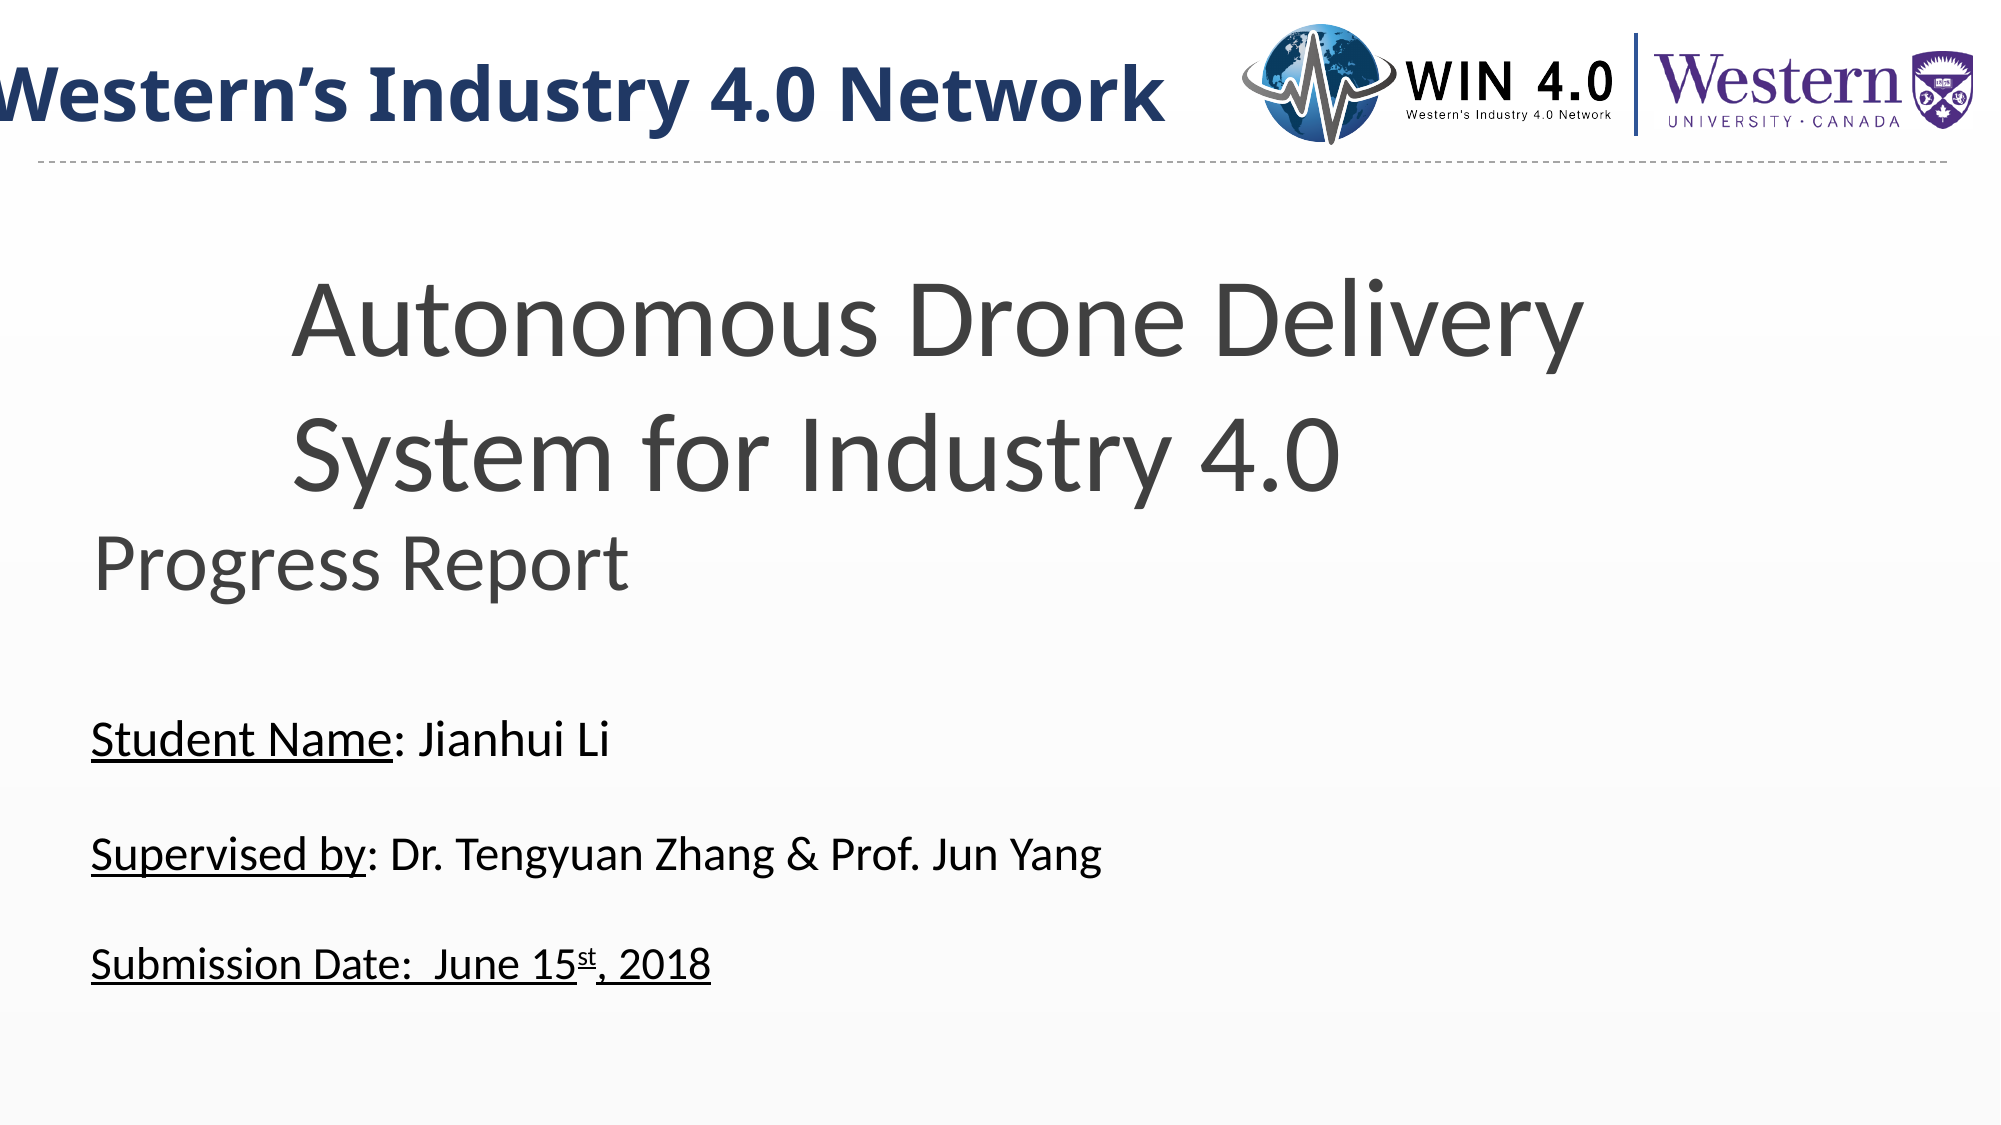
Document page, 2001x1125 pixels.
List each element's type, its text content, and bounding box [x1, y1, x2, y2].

picture [1242, 24, 1612, 145]
text_box Autonomous Drone Delivery System for Industry 4.0 [275, 236, 1855, 522]
text_box Progress Report [78, 499, 647, 615]
picture [1654, 51, 1973, 129]
text_box Student Name: Jianhui Li Supervised by: Dr. Tengyuan Zhang & Prof. Jun Yang Submission Date: June 15st, 2018 [75, 653, 1226, 999]
